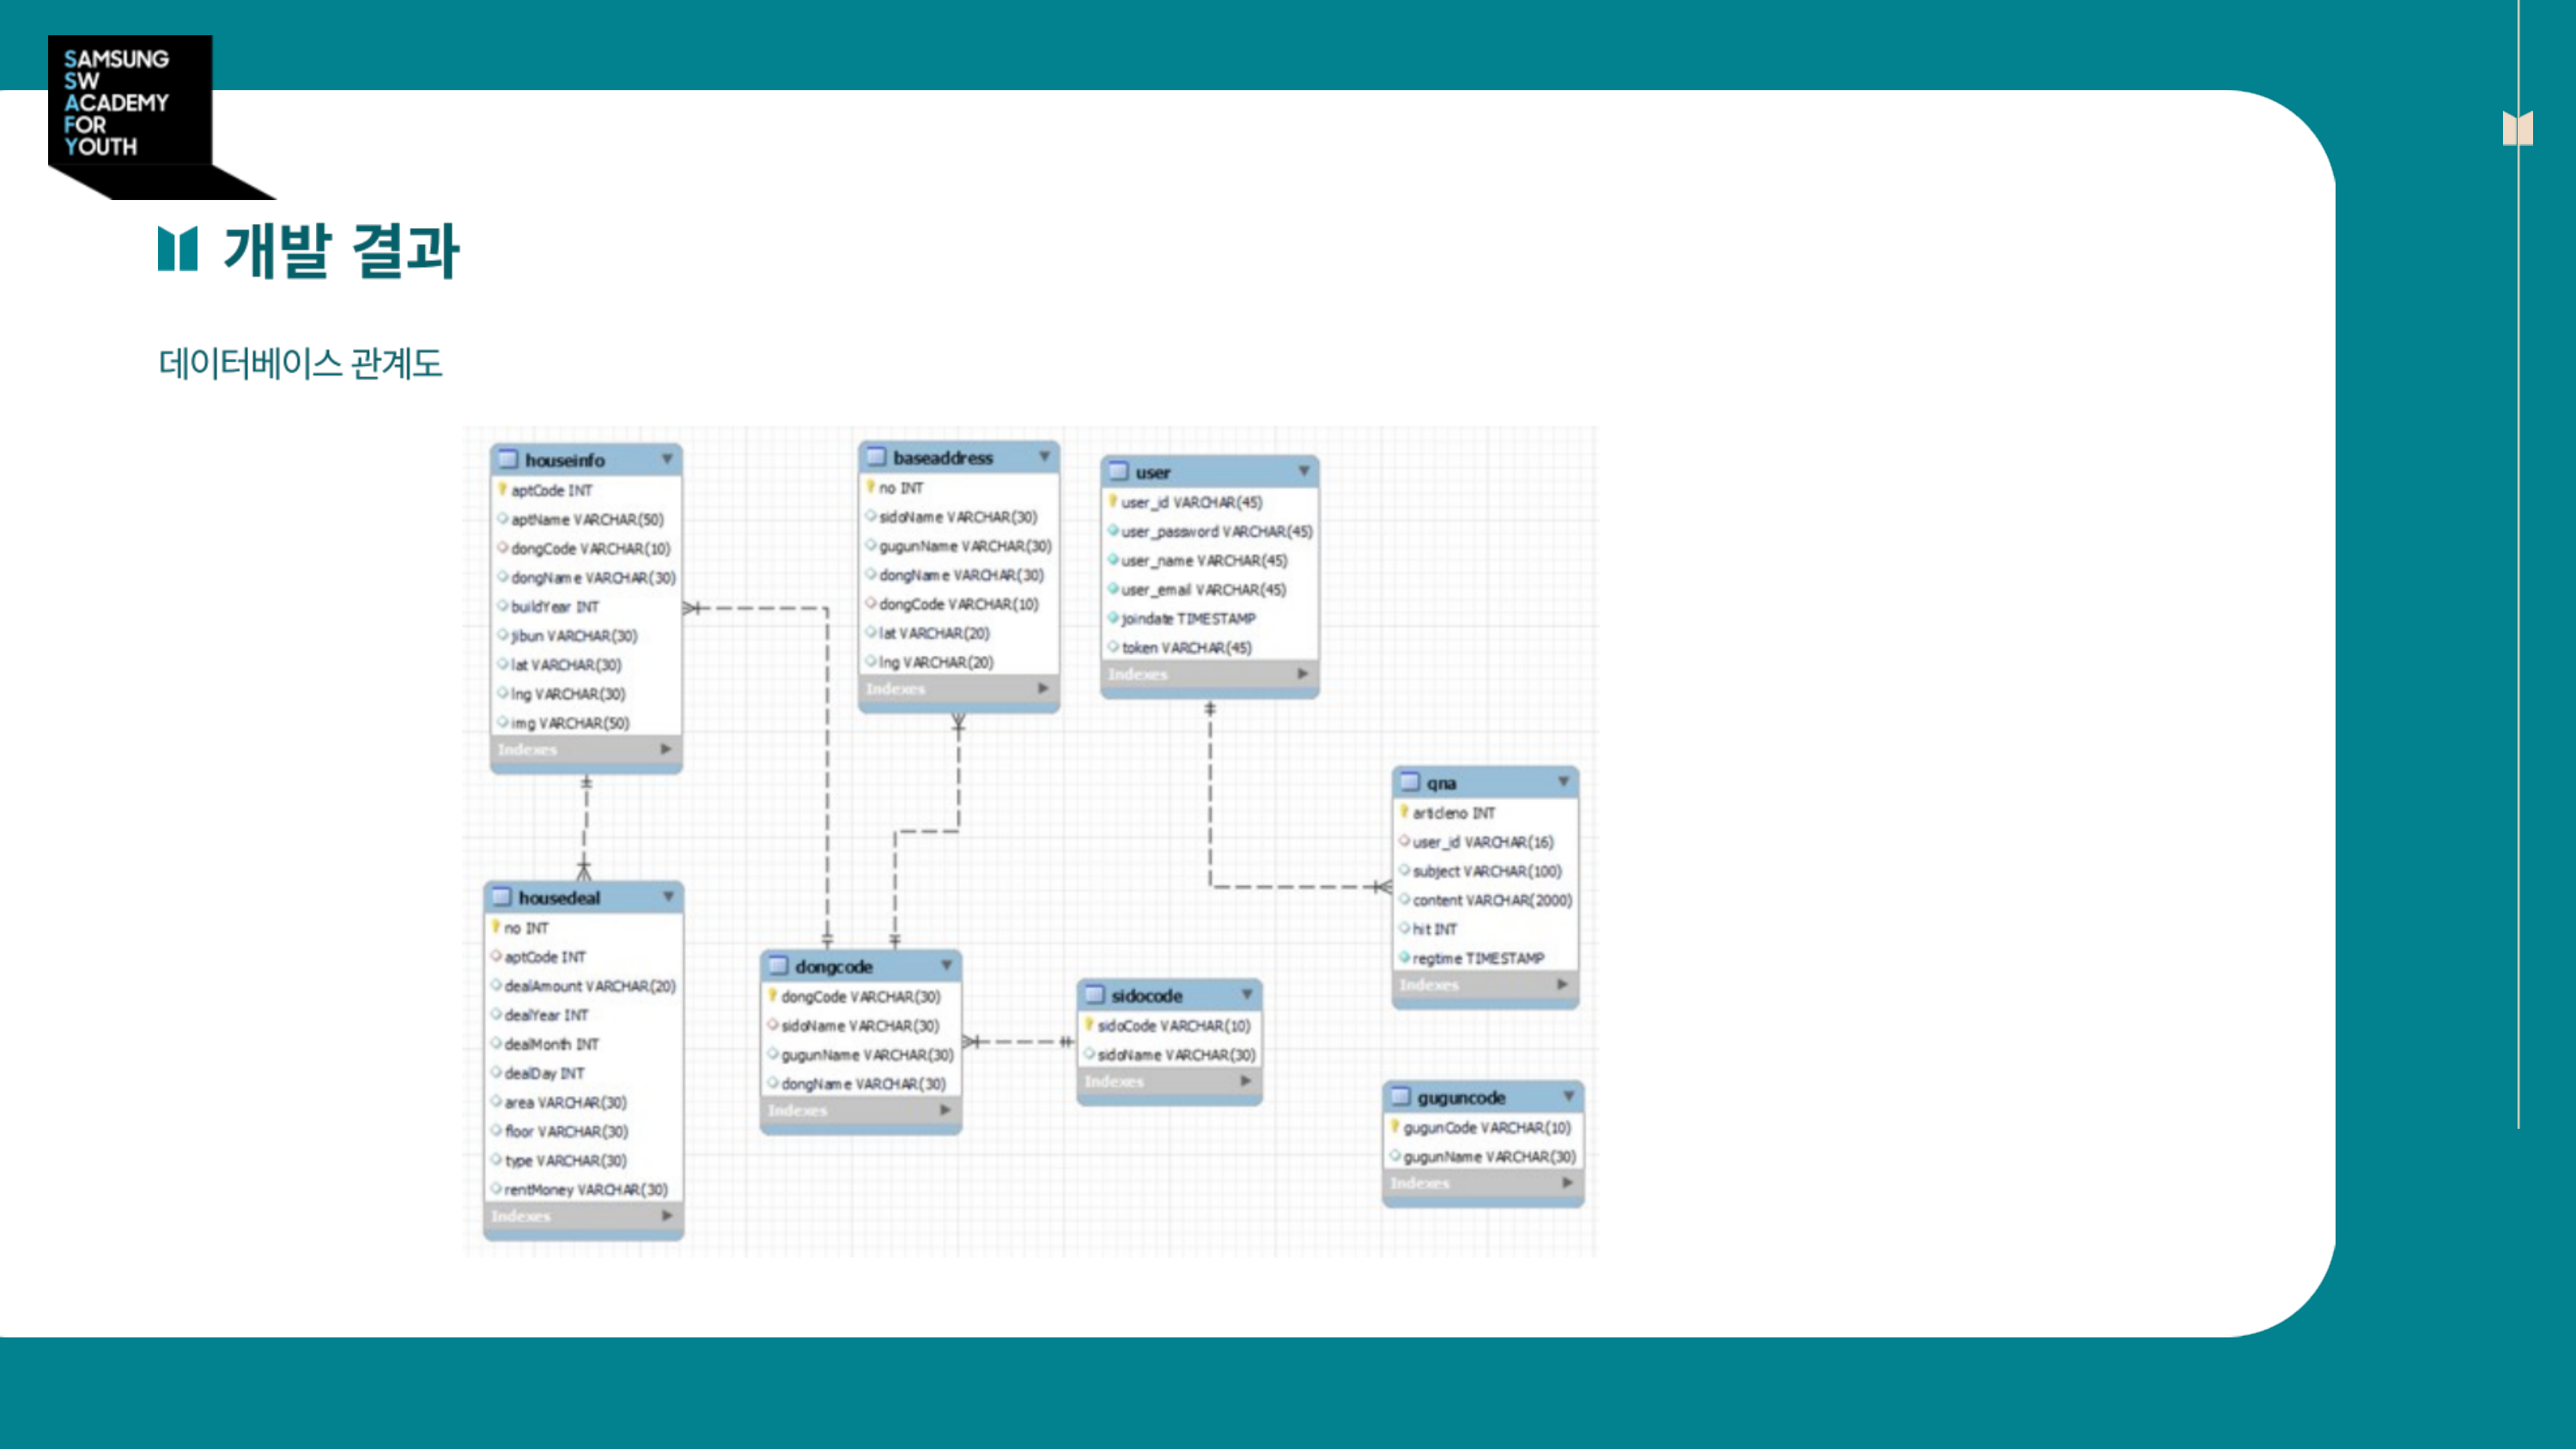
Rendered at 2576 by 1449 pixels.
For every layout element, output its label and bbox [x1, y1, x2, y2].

picture [212, 197, 489, 319]
text_box [462, 426, 1600, 1258]
text_box [2518, 0, 2521, 110]
text_box [2518, 153, 2521, 1129]
text_box [48, 35, 277, 201]
text_box [158, 225, 197, 271]
text_box [0, 89, 2336, 1337]
picture [152, 330, 459, 407]
text_box [2503, 111, 2533, 146]
